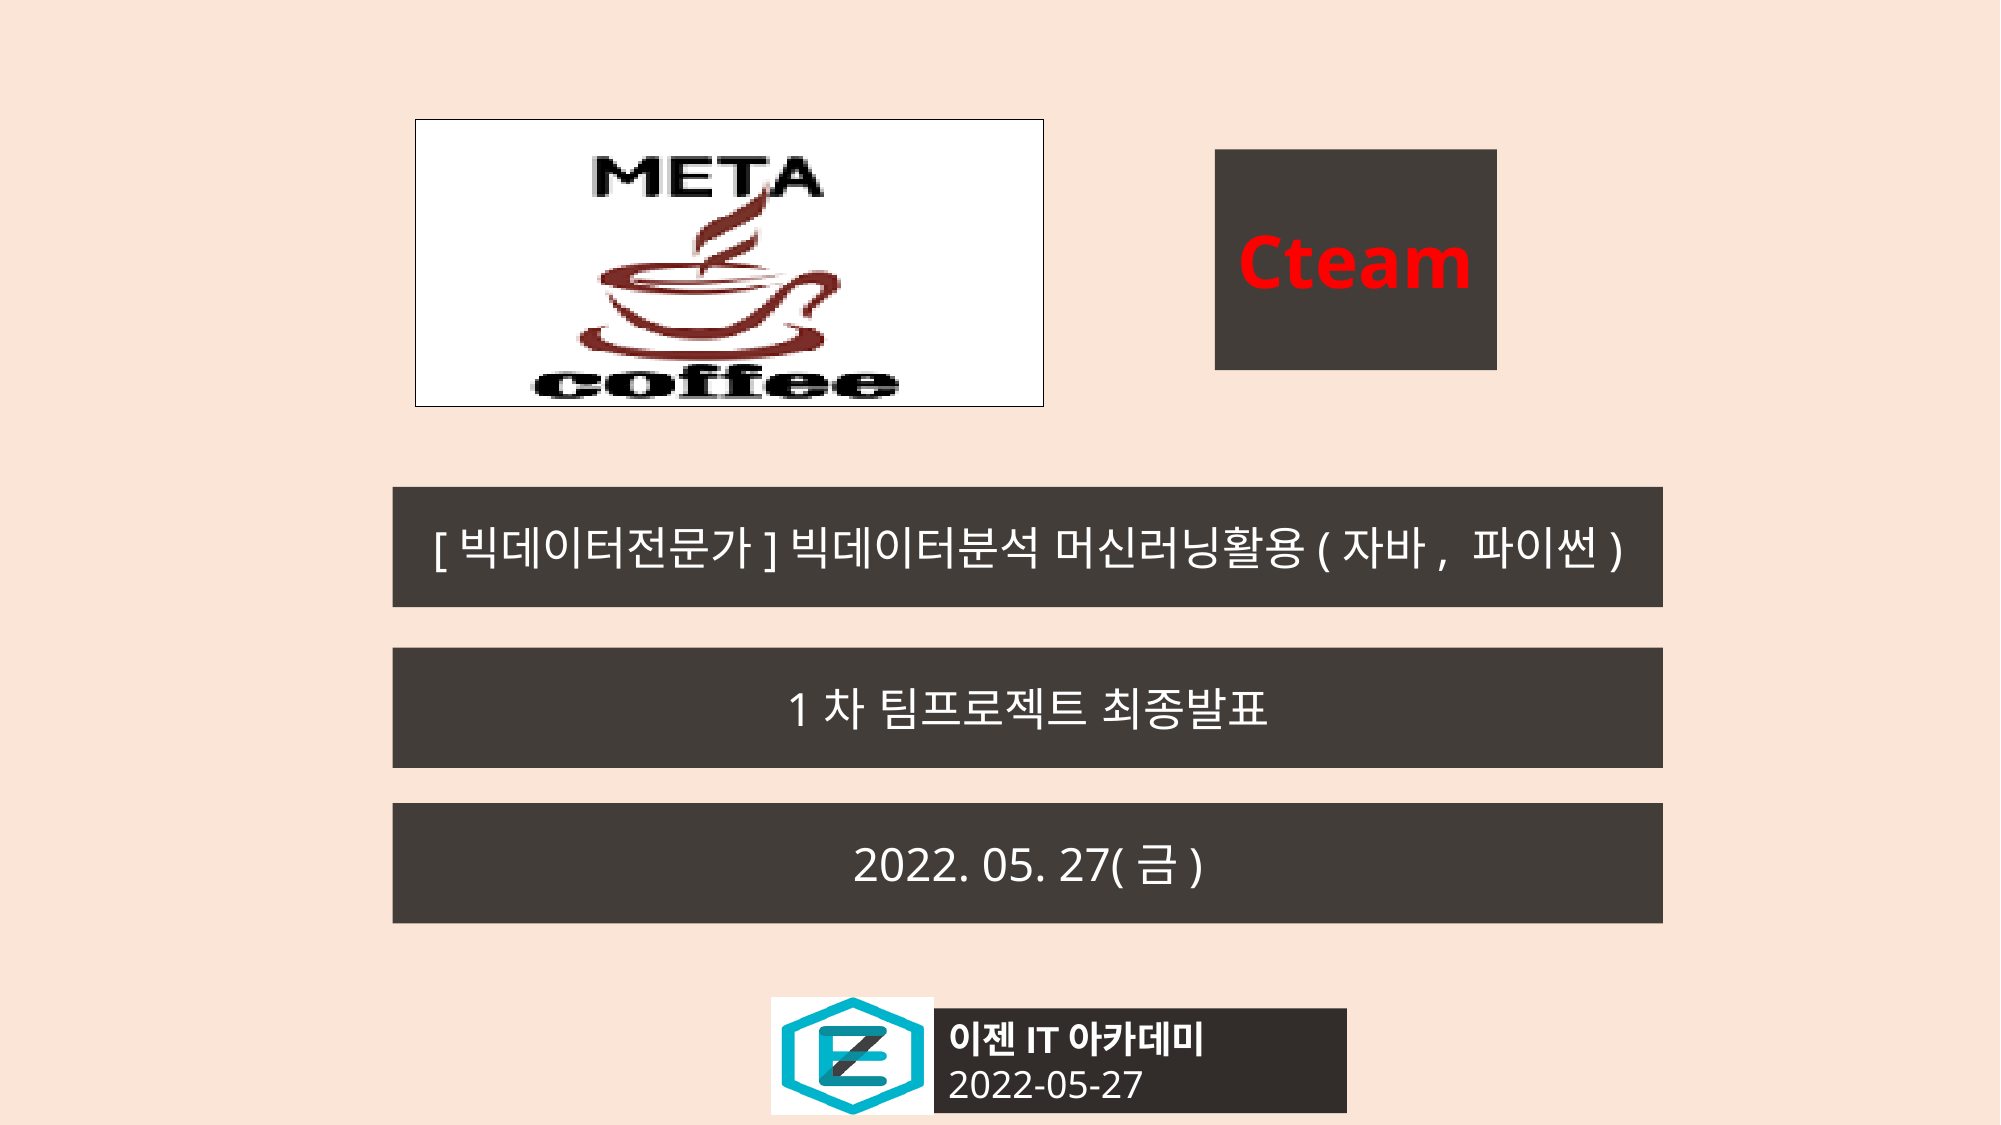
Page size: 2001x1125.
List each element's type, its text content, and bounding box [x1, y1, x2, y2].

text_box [771, 997, 1347, 1115]
picture [415, 119, 1044, 407]
text_box Cteam [1214, 148, 1498, 371]
text_box 2022. 05. 27(금) [392, 802, 1664, 924]
text_box [빅데이터전문가]빅데이터분석 머신러닝활용(자바, 파이썬) [392, 486, 1664, 608]
text_box 1차 팀프로젝트 최종발표 [392, 647, 1664, 769]
